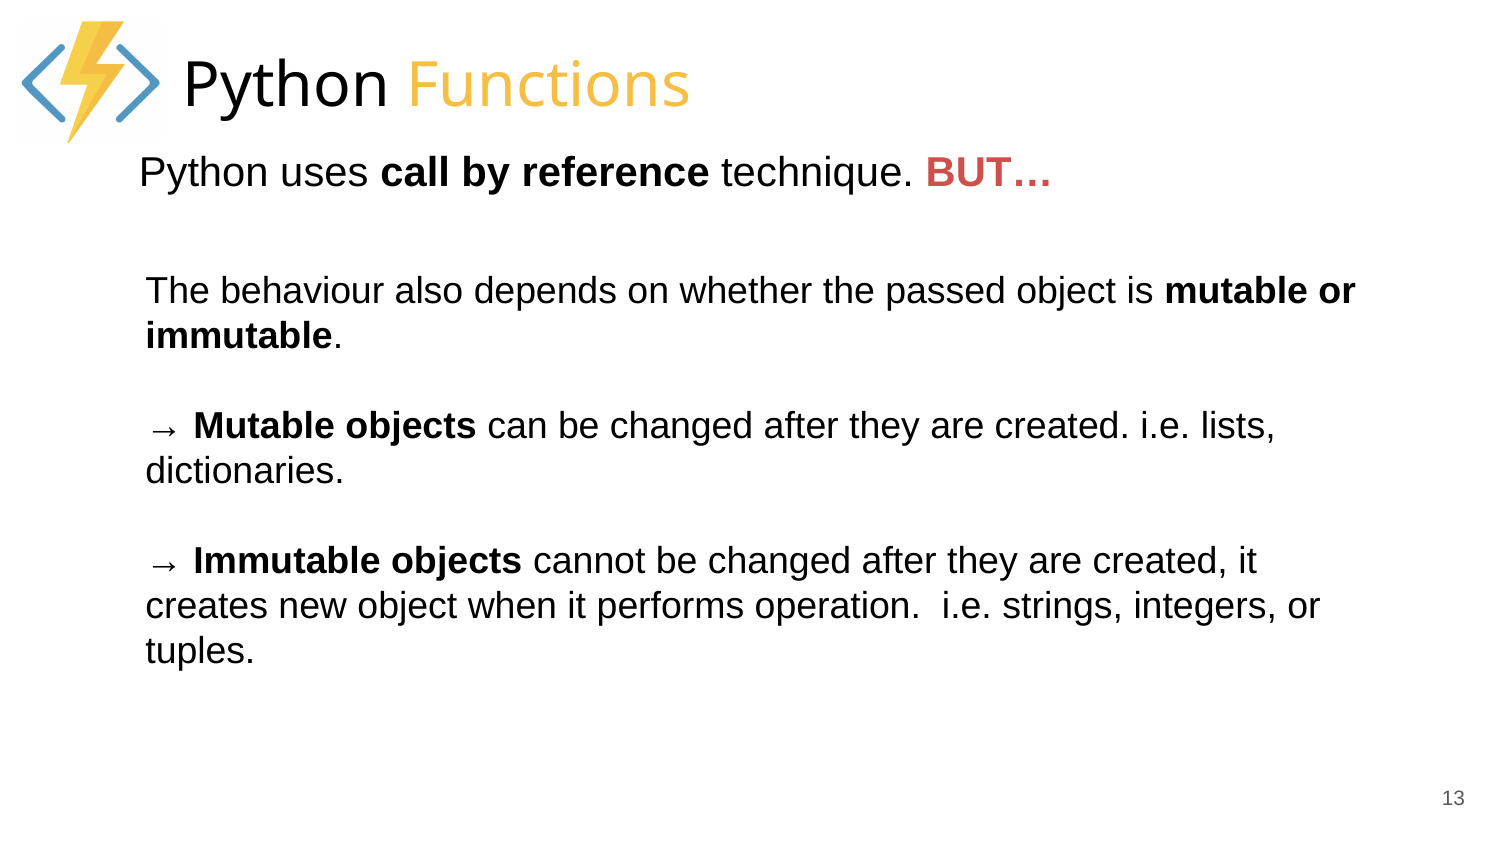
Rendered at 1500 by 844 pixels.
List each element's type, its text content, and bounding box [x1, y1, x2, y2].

text_box The behaviour also depends on whether the passed object is mutable or immutable. → Mutable objects can be changed after they are created. i.e. lists, dictionaries. → Immutable objects cannot be changed after they are created, it creates new object when it performs operation. i.e. strings, integers, or tuples. [130, 250, 1372, 781]
picture [20, 20, 162, 143]
text_box Python uses call by reference technique. BUT… [123, 129, 1430, 228]
text_box Python Functions [167, 42, 1418, 121]
slide_number 13 [1389, 764, 1480, 830]
